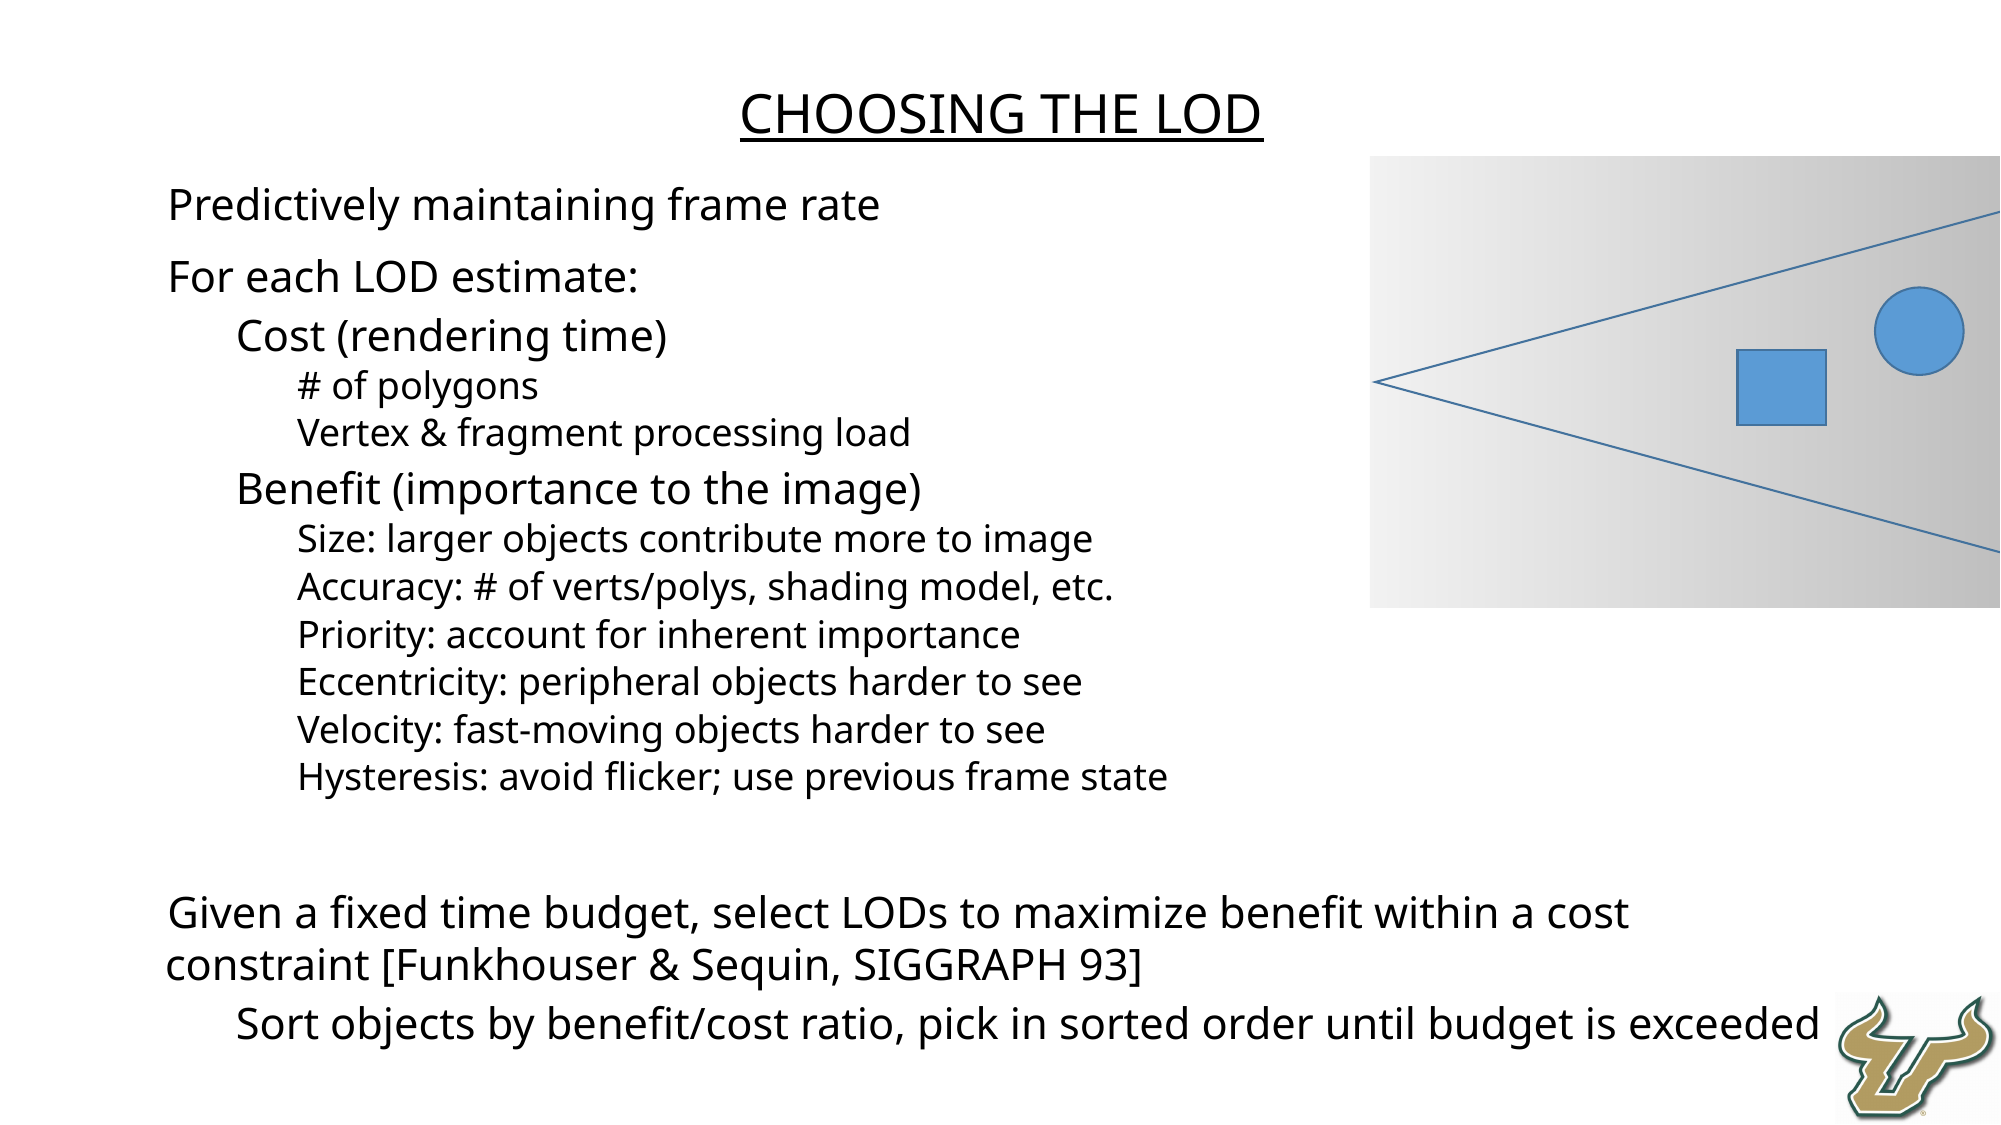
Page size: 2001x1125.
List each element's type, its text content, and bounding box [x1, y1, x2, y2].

picture [1835, 992, 2000, 1124]
text_box [1736, 349, 1827, 426]
list Choosing the LOD Predictively maintaining frame rate For each LOD estimate: Cost (rendering time) # of polygons Vertex & fragment processing load Benefit (importance to the image) Size: larger objects contribute more to image Accuracy: # of verts/polys, shading model, etc. Priority: account for inherent importance Eccentricity: peripheral objects harder to see Velocity: fast-moving objects harder to see Hysteresis: avoid flicker; use previous frame state Given a fixed time budget, select LODs to maximize benefit within a cost constraint [Funkhouser & Sequin, SIGGRAPH 93] Sort objects by benefit/cost ratio, pick in sorted order until budget is exceeded [150, 62, 1850, 1073]
text_box [1873, 286, 1965, 376]
text_box [1369, 155, 2000, 609]
text_box [1371, 210, 2000, 554]
